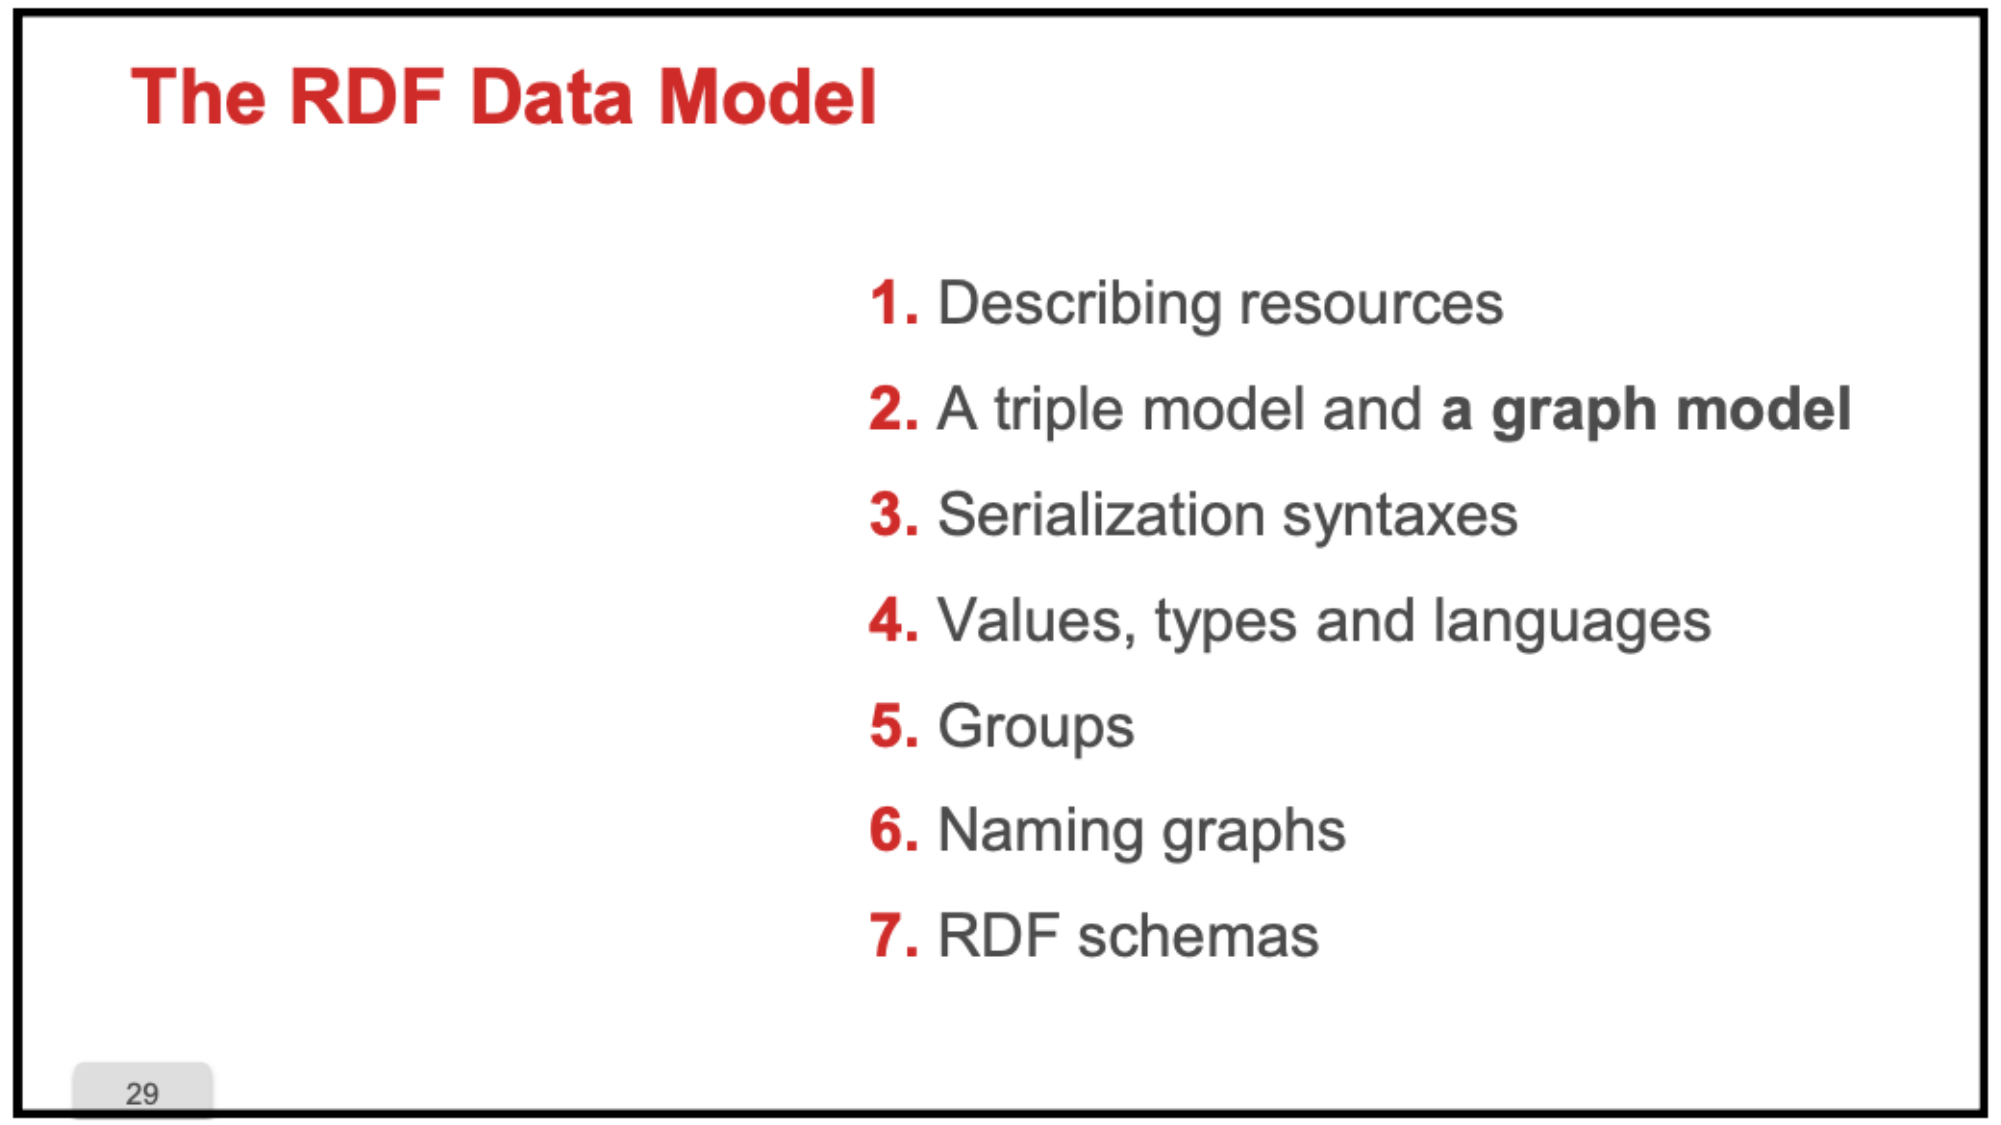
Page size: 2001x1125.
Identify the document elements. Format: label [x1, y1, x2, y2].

list [0, 0, 2000, 1125]
